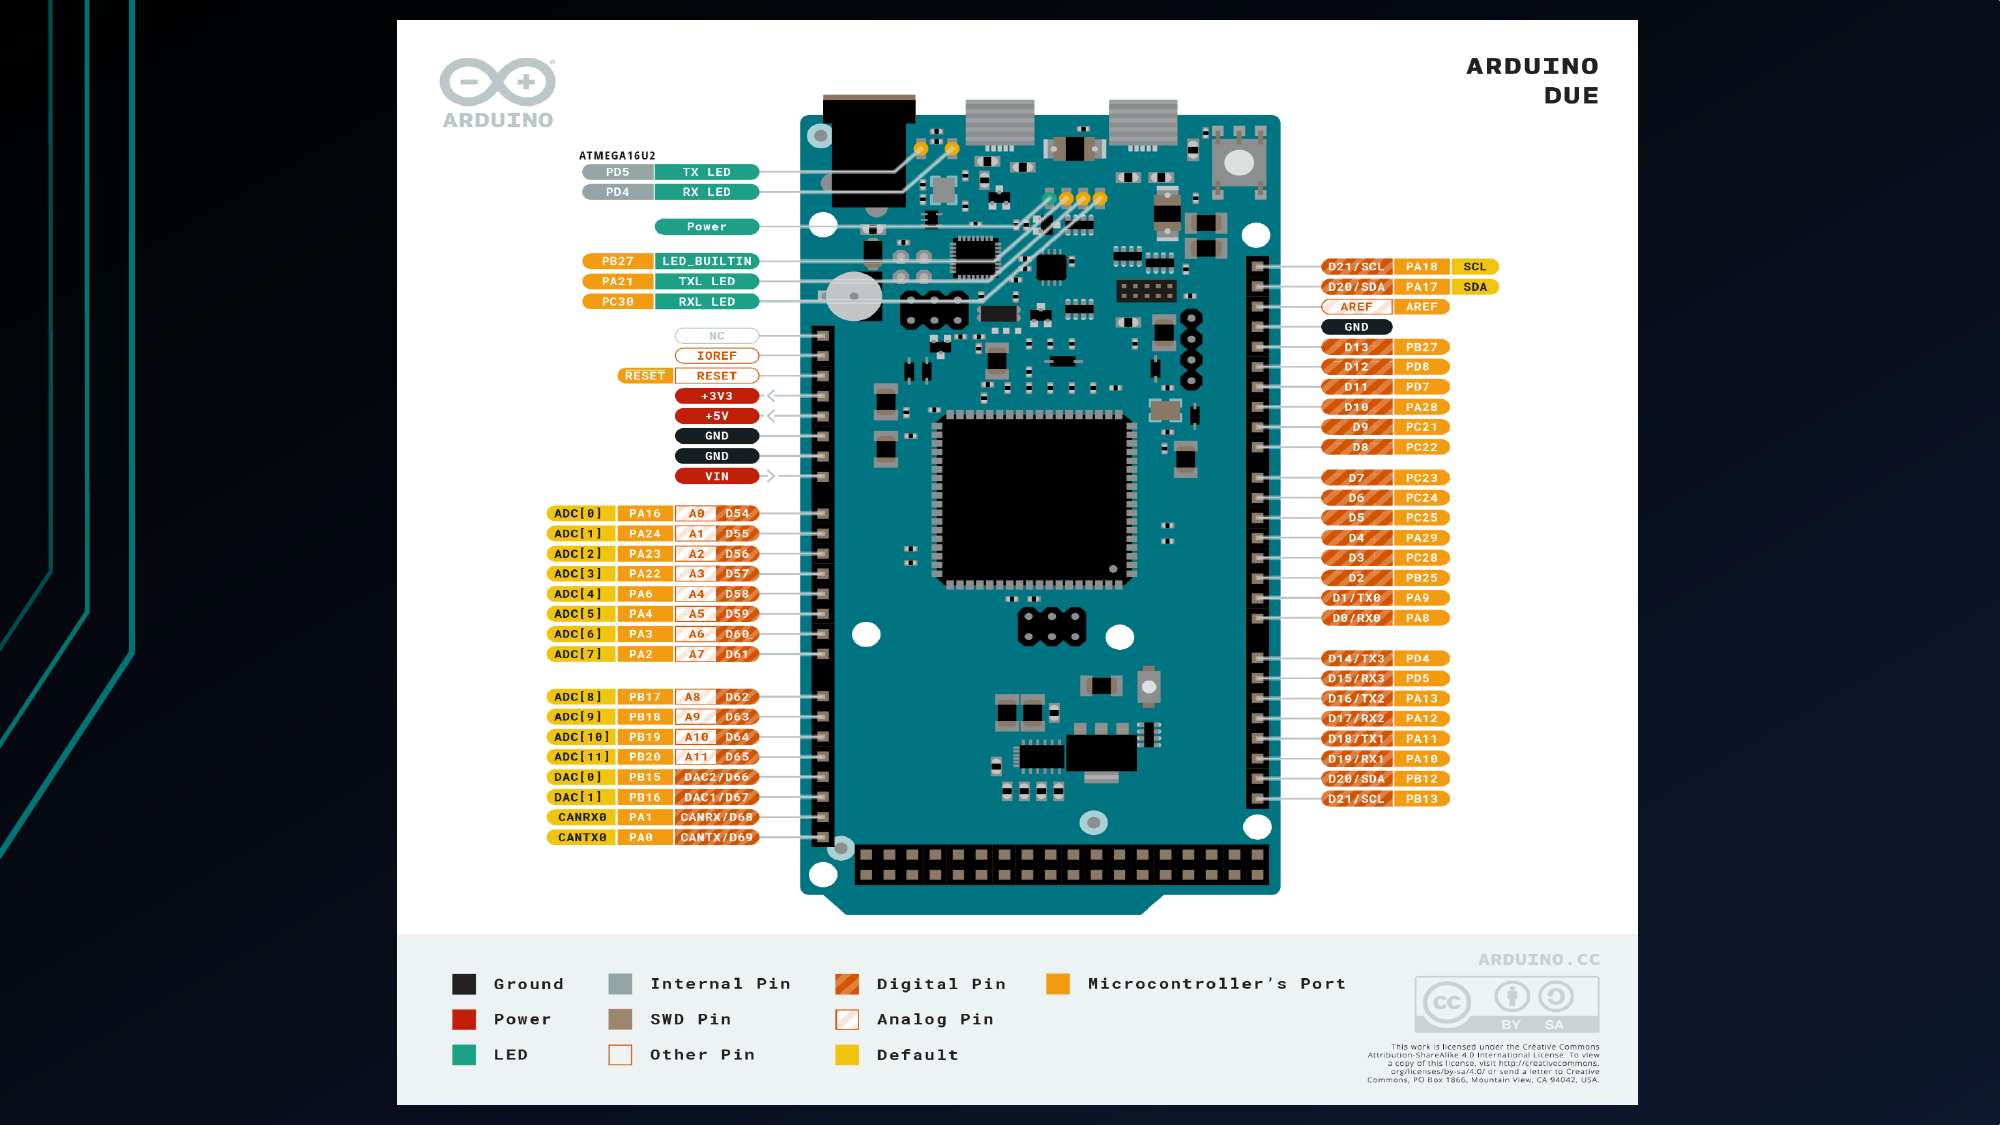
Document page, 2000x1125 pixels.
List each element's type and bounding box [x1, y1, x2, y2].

list [396, 19, 1638, 1105]
